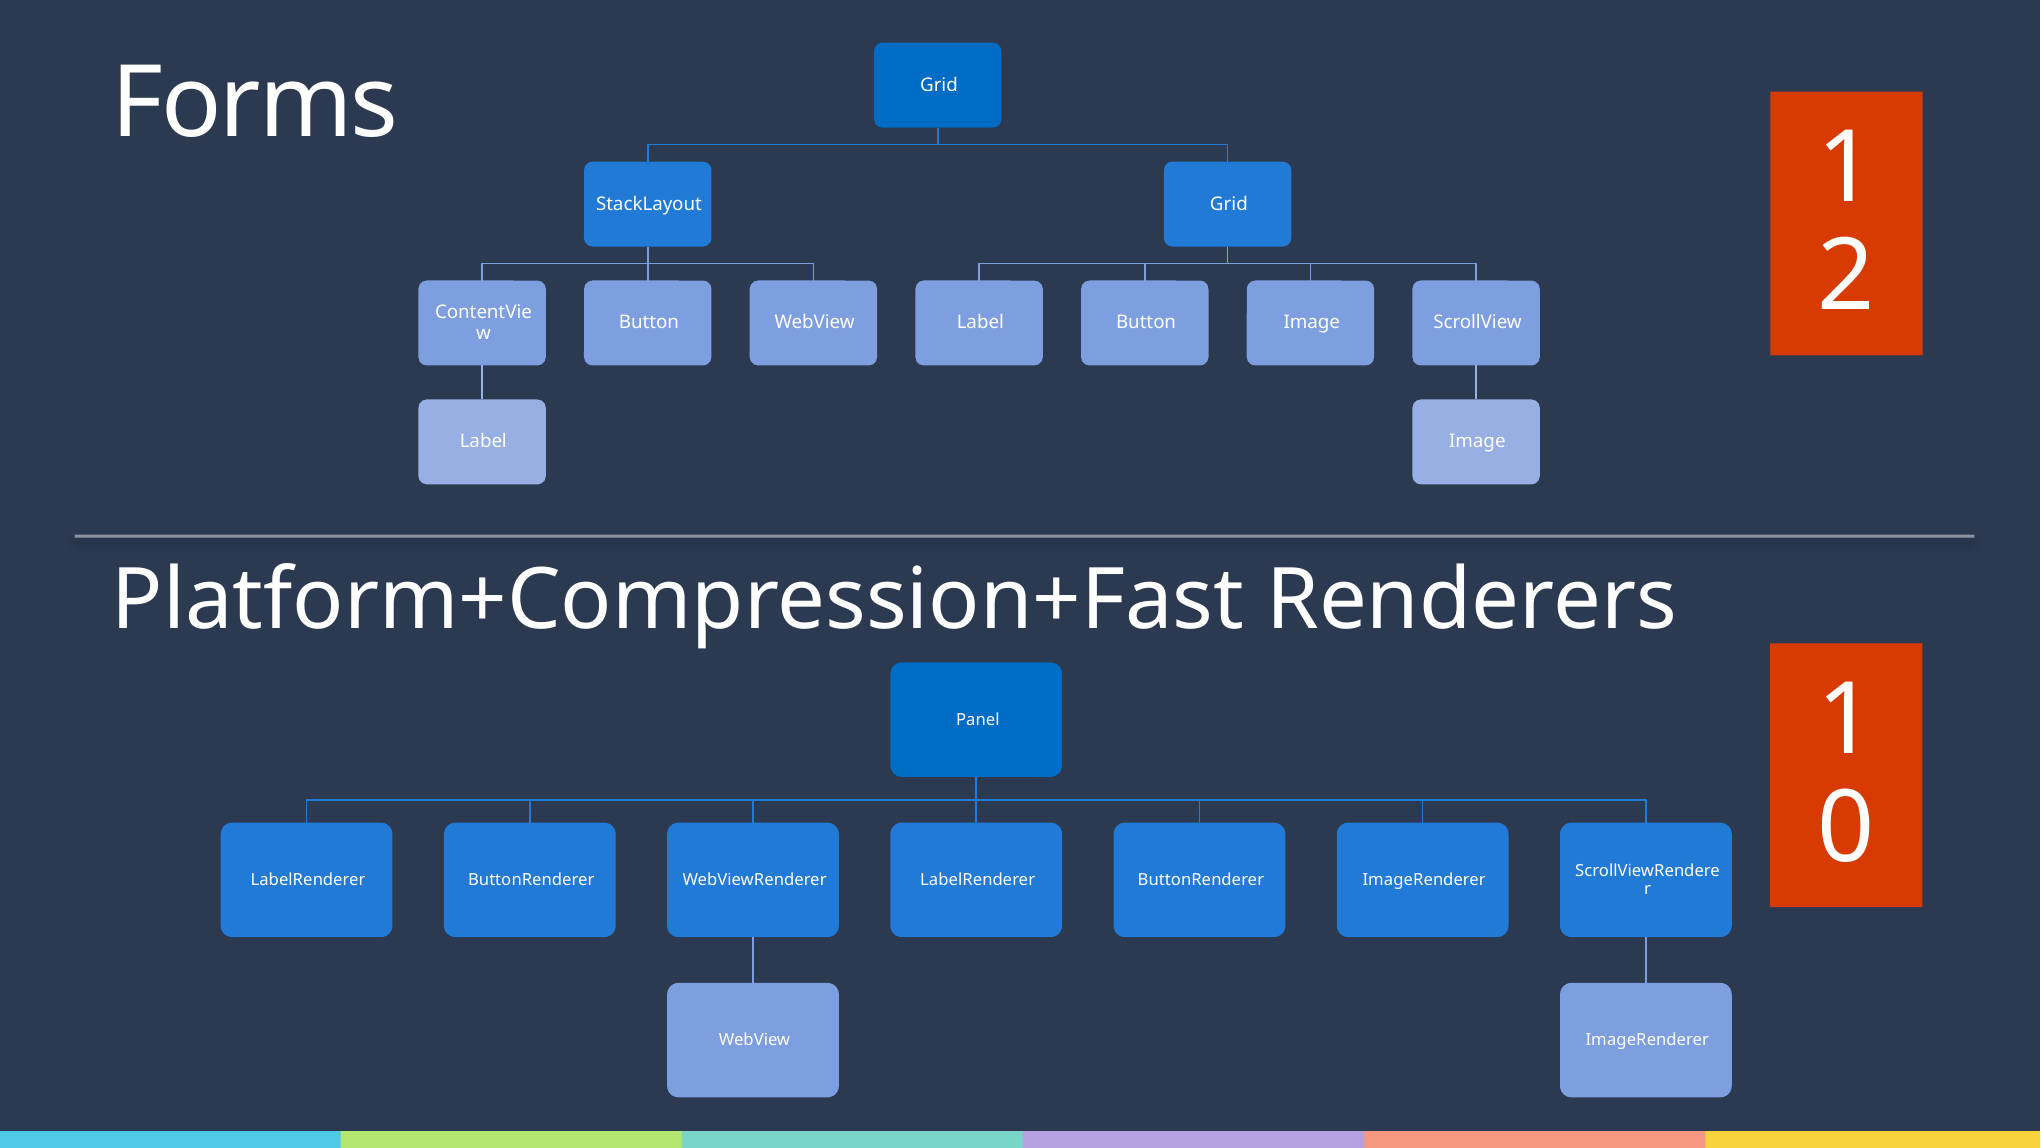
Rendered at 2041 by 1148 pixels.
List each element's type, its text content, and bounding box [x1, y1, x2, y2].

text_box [219, 573, 1733, 1148]
title Forms [111, 7, 417, 201]
text_box 12 [1770, 91, 1923, 356]
text_box 10 [1770, 643, 1923, 908]
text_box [417, 537, 1541, 569]
title Forms [1541, 7, 1995, 201]
text_box Platform+Compression+Fast Renderers [111, 505, 1995, 697]
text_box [417, 0, 1541, 535]
